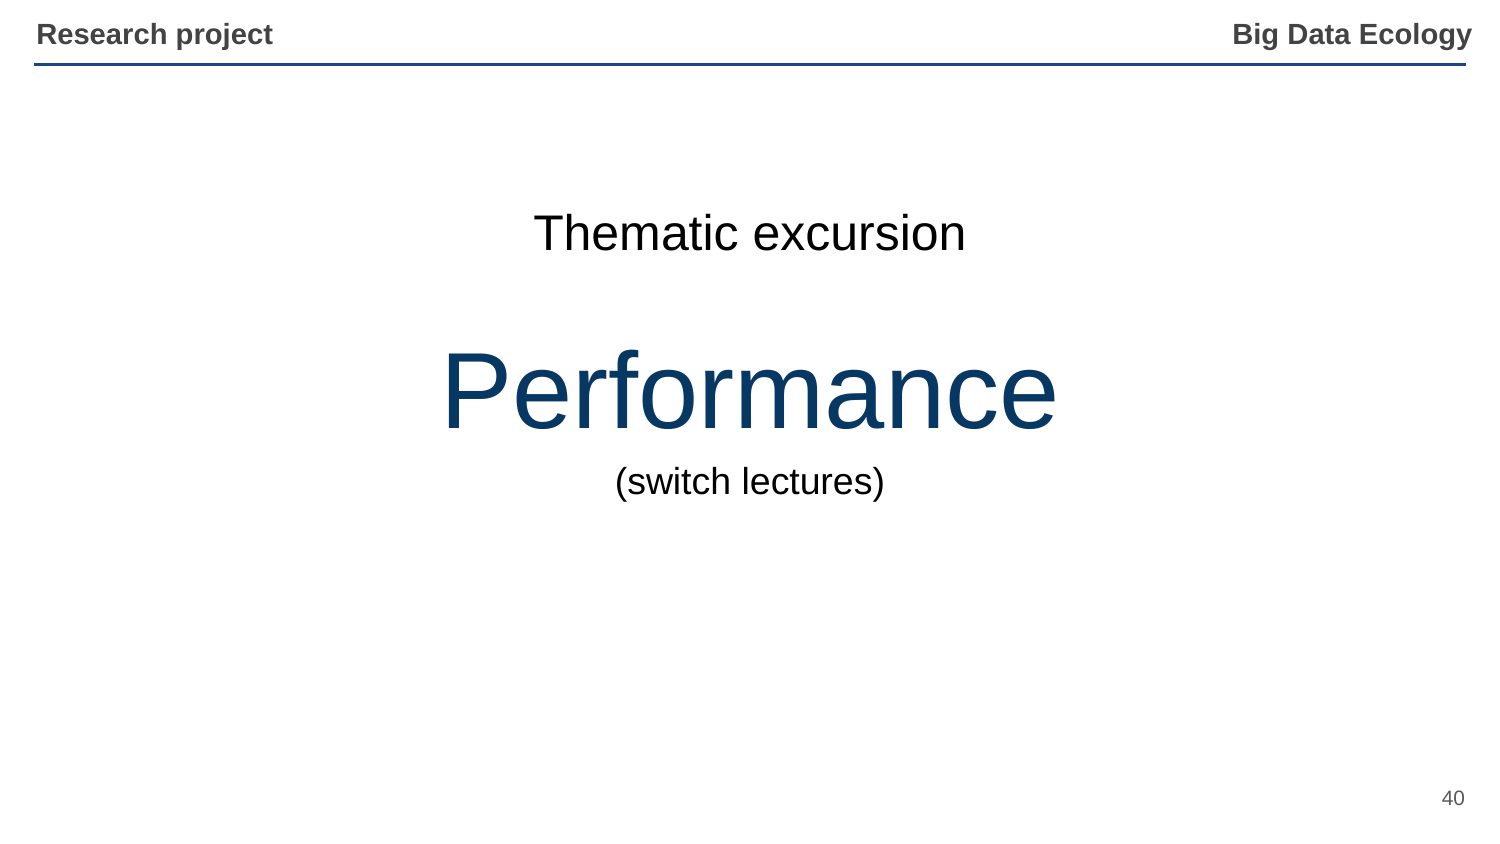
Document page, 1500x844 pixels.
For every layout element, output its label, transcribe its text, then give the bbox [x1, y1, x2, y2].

text_box Research project [21, 0, 482, 65]
list Thematic excursion Performance (switch lectures) [29, 185, 1471, 844]
slide_number ‹#› [1389, 764, 1480, 830]
